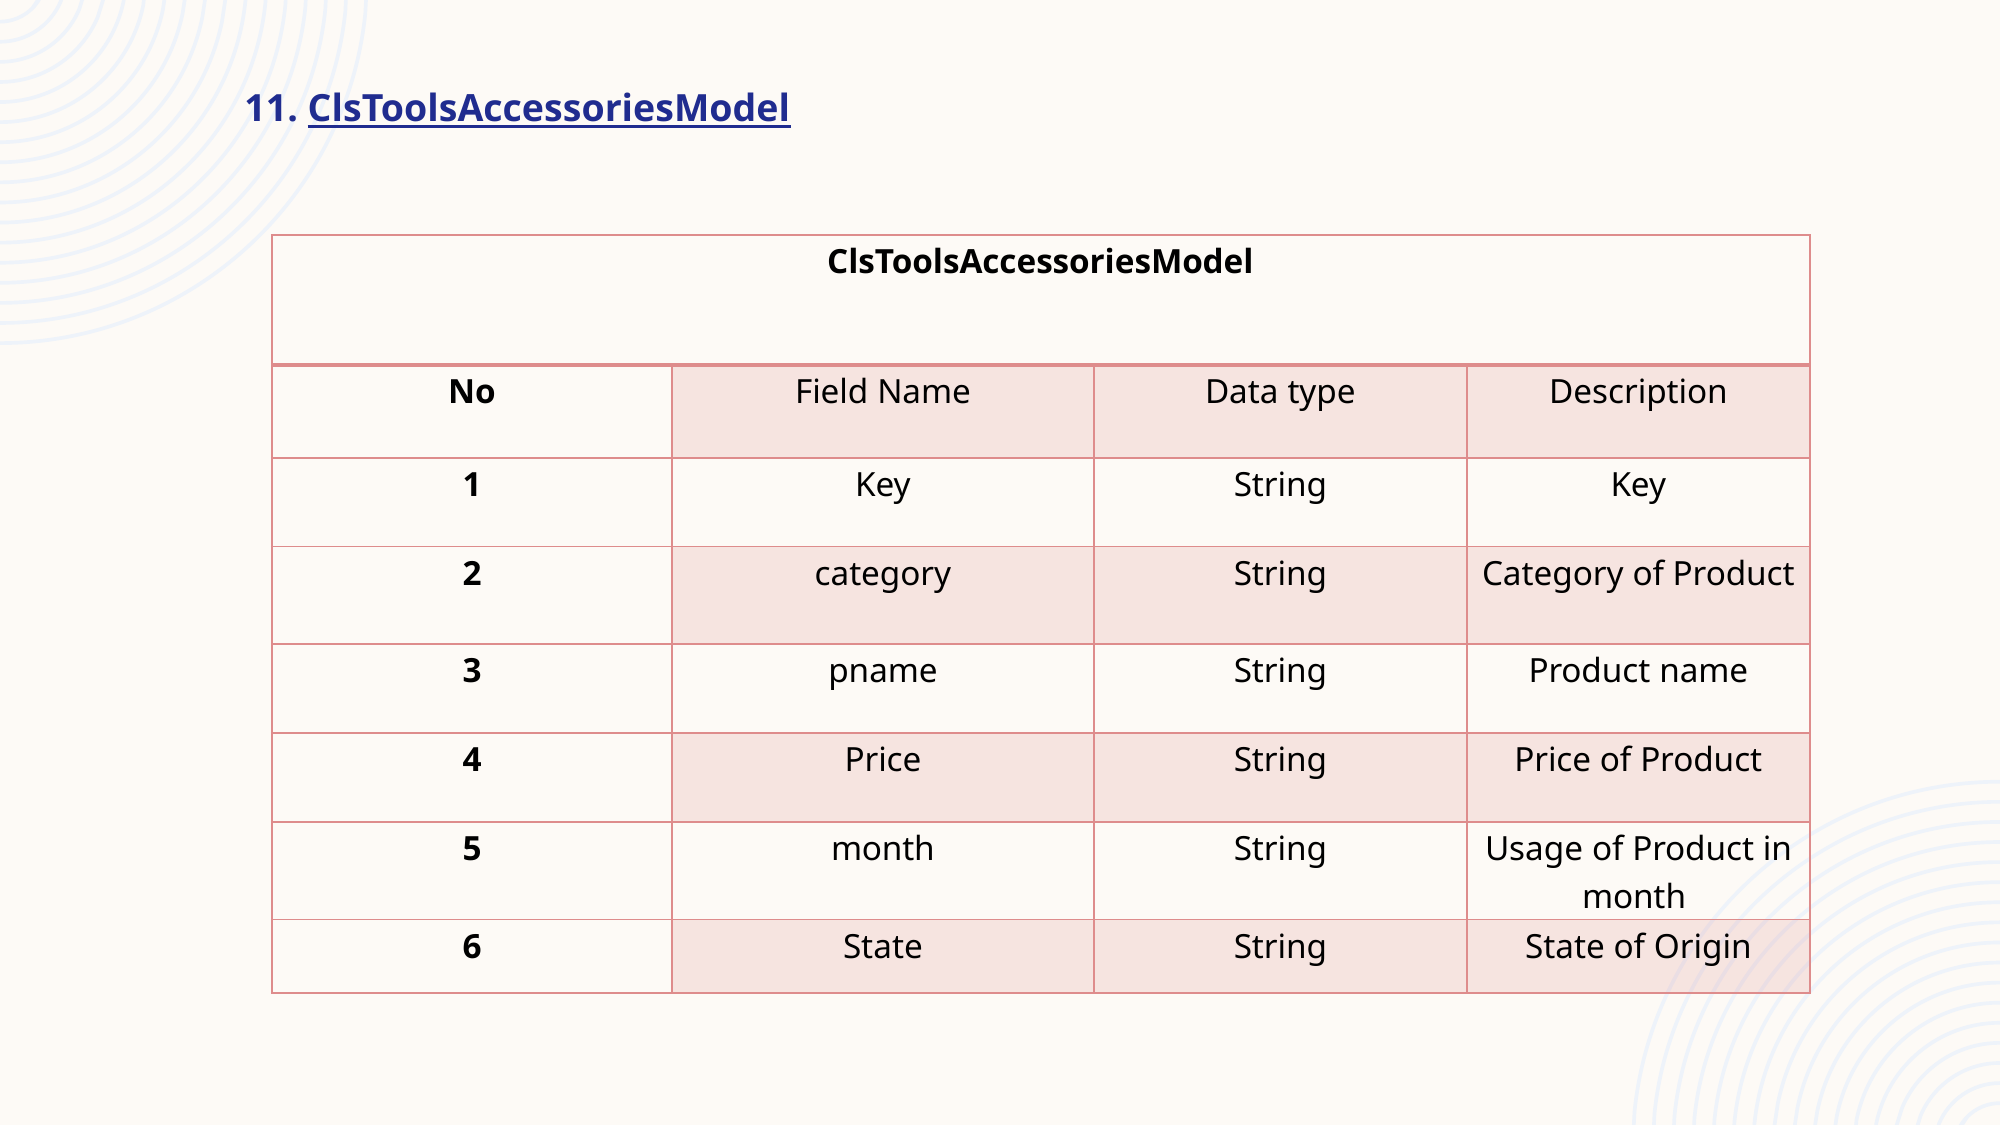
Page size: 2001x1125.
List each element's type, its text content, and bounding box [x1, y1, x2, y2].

table_cell pname [673, 645, 1093, 732]
table_cell 6 [273, 920, 671, 992]
table_cell 4 [273, 734, 671, 821]
table_cell Product name [1468, 645, 1809, 732]
table_cell String [1095, 823, 1466, 919]
table_header ClsToolsAccessoriesModel [273, 236, 1809, 363]
table_cell month [673, 823, 1093, 919]
table_cell Key [673, 459, 1093, 546]
table_cell Key [1468, 459, 1809, 546]
table_cell Usage of Product in month [1468, 823, 1809, 919]
table_cell Field Name [673, 367, 1093, 457]
table_cell Data type [1095, 367, 1466, 457]
table_cell String [1095, 547, 1466, 643]
table_cell State [673, 920, 1093, 992]
table_cell 3 [273, 645, 671, 732]
table_cell Description [1468, 367, 1809, 457]
table_cell String [1095, 734, 1466, 821]
table_cell State of Origin [1468, 920, 1809, 992]
table_cell No [273, 367, 671, 457]
table_cell String [1095, 459, 1466, 546]
table_cell String [1095, 645, 1466, 732]
table_cell Price of Product [1468, 734, 1809, 821]
table_cell category [673, 547, 1093, 643]
text_box 11. ClsToolsAccessoriesModel [229, 73, 1230, 137]
table_cell 5 [273, 823, 671, 919]
table_cell 2 [273, 547, 671, 643]
table_cell Price [673, 734, 1093, 821]
table_cell String [1095, 920, 1466, 992]
table_cell 1 [273, 459, 671, 546]
table_cell Category of Product [1468, 547, 1809, 643]
